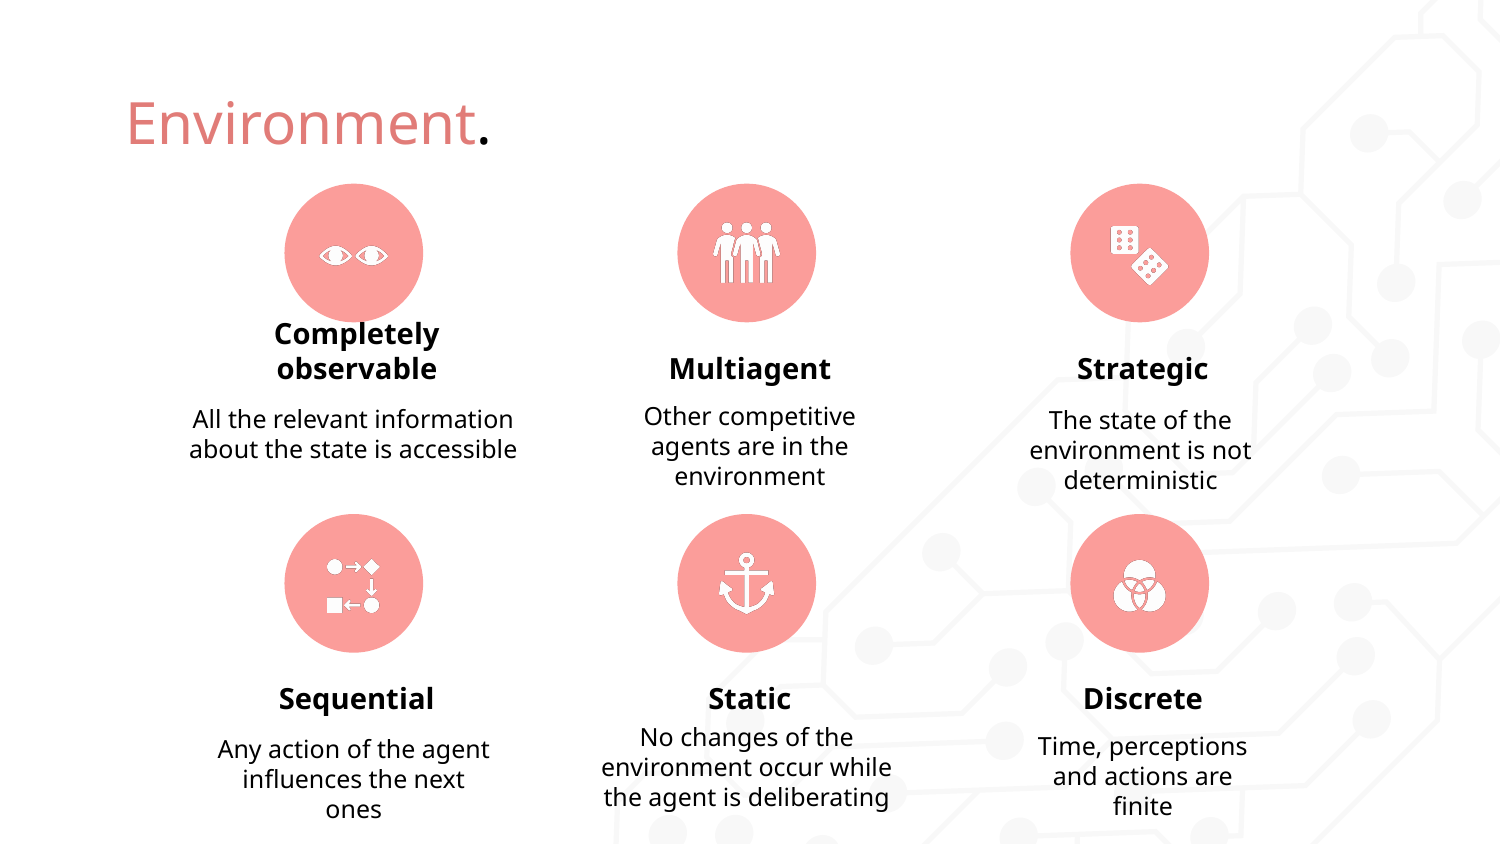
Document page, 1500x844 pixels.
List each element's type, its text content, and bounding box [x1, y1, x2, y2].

subtitle All the relevant information about the state is accessible [173, 388, 534, 461]
picture [709, 215, 785, 291]
text_box [677, 514, 817, 653]
text_box [677, 183, 817, 323]
picture [1102, 218, 1178, 293]
title Multiagent [627, 334, 873, 385]
text_box Time, perceptions and actions are finite [1020, 715, 1266, 788]
text_box Sequential [202, 664, 512, 731]
picture [316, 218, 392, 293]
picture [709, 546, 785, 621]
text_box [1070, 183, 1210, 323]
text_box Discrete [1020, 664, 1266, 715]
text_box Any action of the agent influences the next ones [198, 718, 509, 791]
text_box No changes of the environment occur while the agent is deliberating [575, 706, 919, 779]
title Completely observable [202, 334, 512, 388]
picture [316, 548, 392, 624]
title Environment. [110, 71, 970, 166]
text_box Static [627, 664, 873, 706]
text_box [284, 183, 424, 323]
subtitle Other competitive agents are in the environment [602, 385, 898, 458]
text_box [1070, 514, 1210, 653]
text_box [284, 514, 424, 653]
picture [1102, 548, 1178, 624]
title Strategic [1020, 334, 1266, 389]
subtitle The state of the environment is not deterministic [972, 389, 1309, 462]
